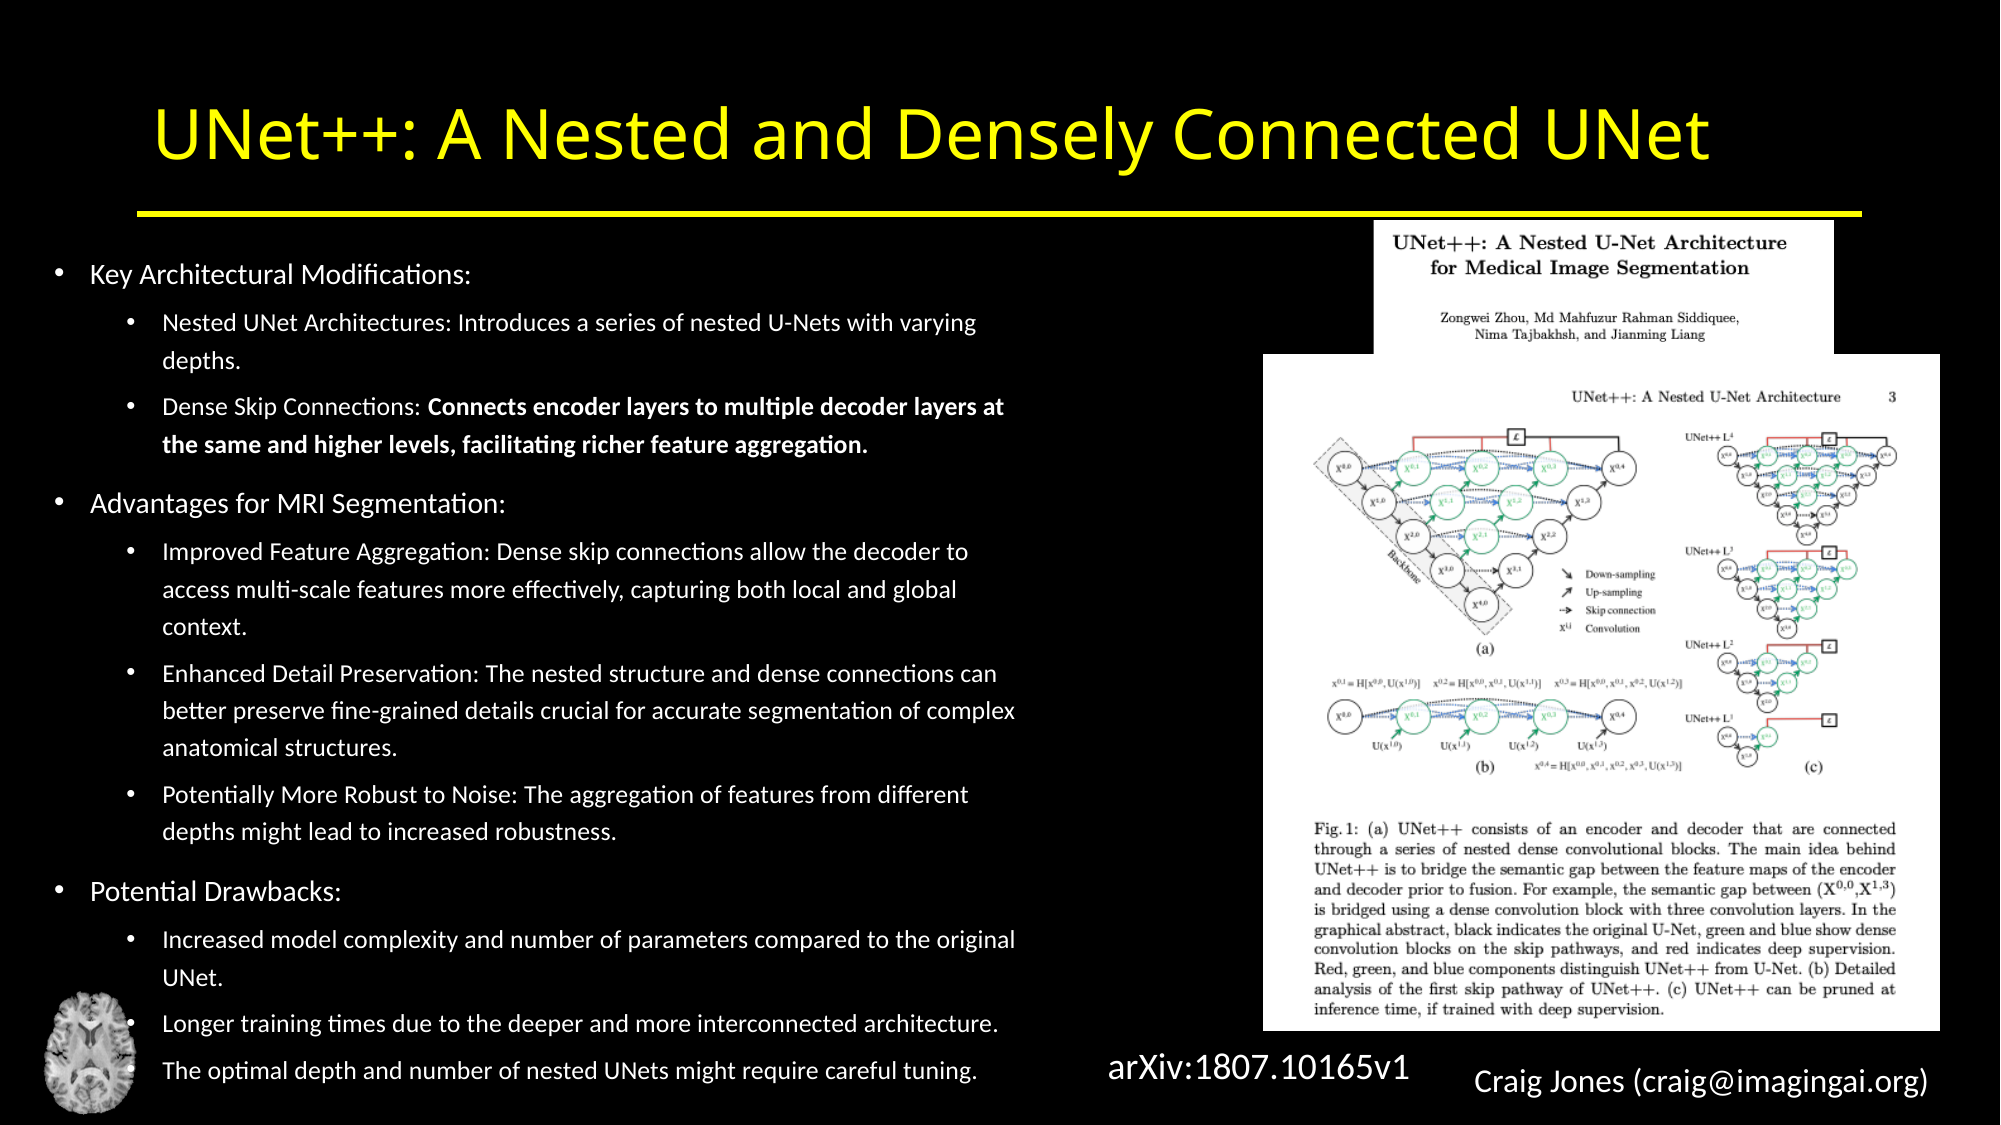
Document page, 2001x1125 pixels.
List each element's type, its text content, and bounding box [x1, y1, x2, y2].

picture [1263, 220, 1940, 1031]
text_box arXiv:1807.10165v1 [1092, 1034, 1435, 1095]
picture [40, 1107, 138, 1115]
title UNet++: A Nested and Densely Connected UNet [137, 59, 1863, 215]
list Key Architectural Modifications: Nested UNet Architectures: Introduces a series of nested U-Nets with varying depths. Dense Skip Connections: Connects encoder layers to multiple decoder layers at the same and higher levels, facilitating richer feature aggregation. Advantages for MRI Segmentation: Improved Feature Aggregation: Dense skip connections allow the decoder to access multi-scale features more effectively, capturing both local and global context. Enhanced Detail Preservation: The nested structure and dense connections can better preserve fine-grained details crucial for accurate segmentation of complex anatomical structures. Potentially More Robust to Noise: The aggregation of features from different depths might lead to increased robustness. Potential Drawbacks: Increased model complexity and number of parameters compared to the original UNet. Longer training times due to the deeper and more interconnected architecture. The optimal depth and number of nested UNets might require careful tuning. [39, 240, 1052, 1107]
